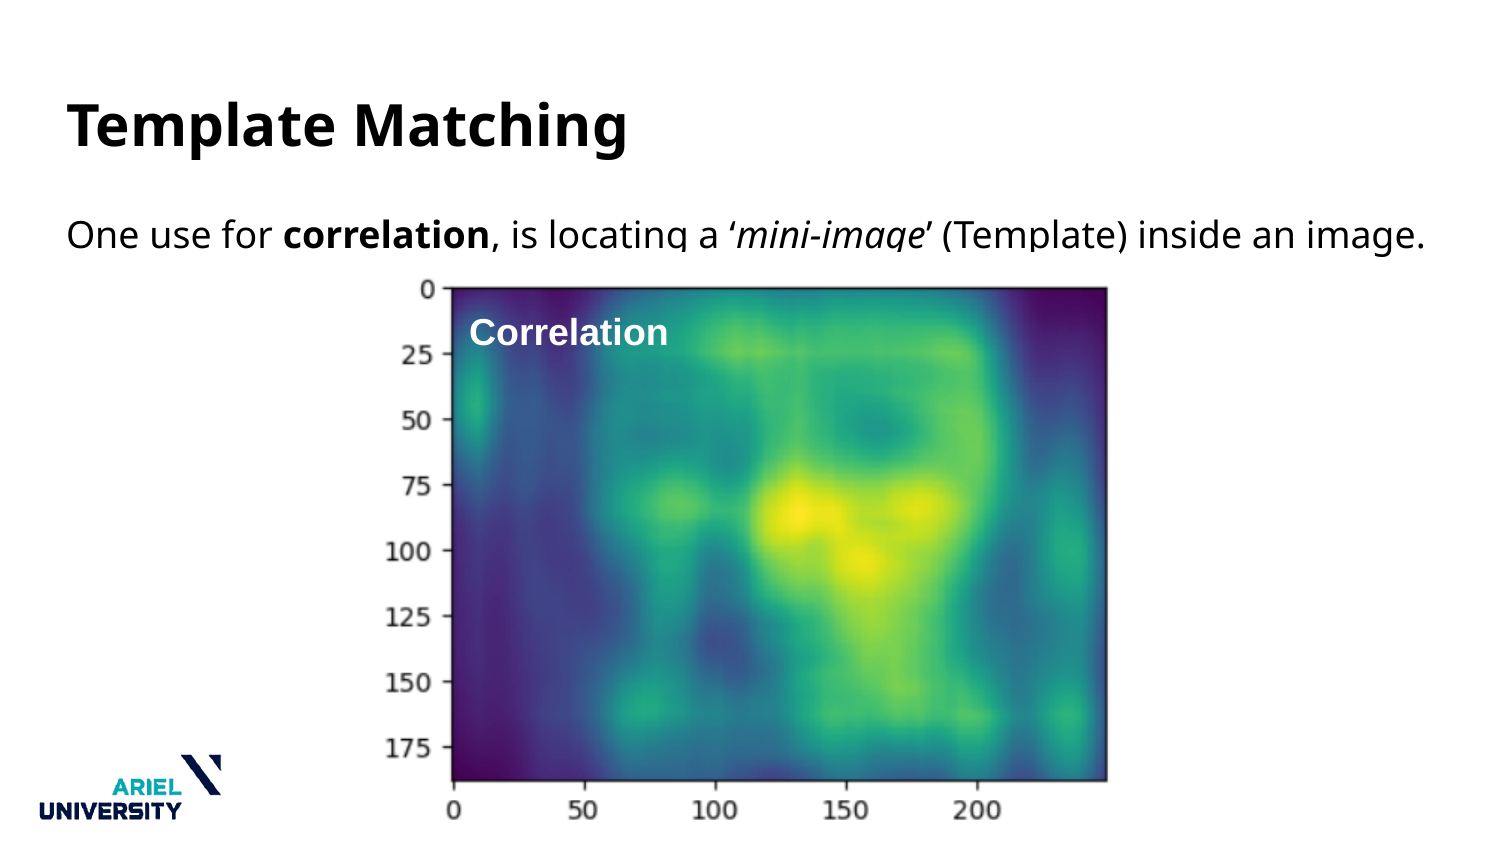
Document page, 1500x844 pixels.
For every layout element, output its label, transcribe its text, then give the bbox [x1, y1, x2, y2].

list One use for correlation, is locating a ‘mini-image’ (Template) inside an image. [51, 189, 1449, 750]
picture [379, 252, 1121, 835]
picture [14, 743, 246, 830]
title Template Matching [51, 72, 1449, 167]
